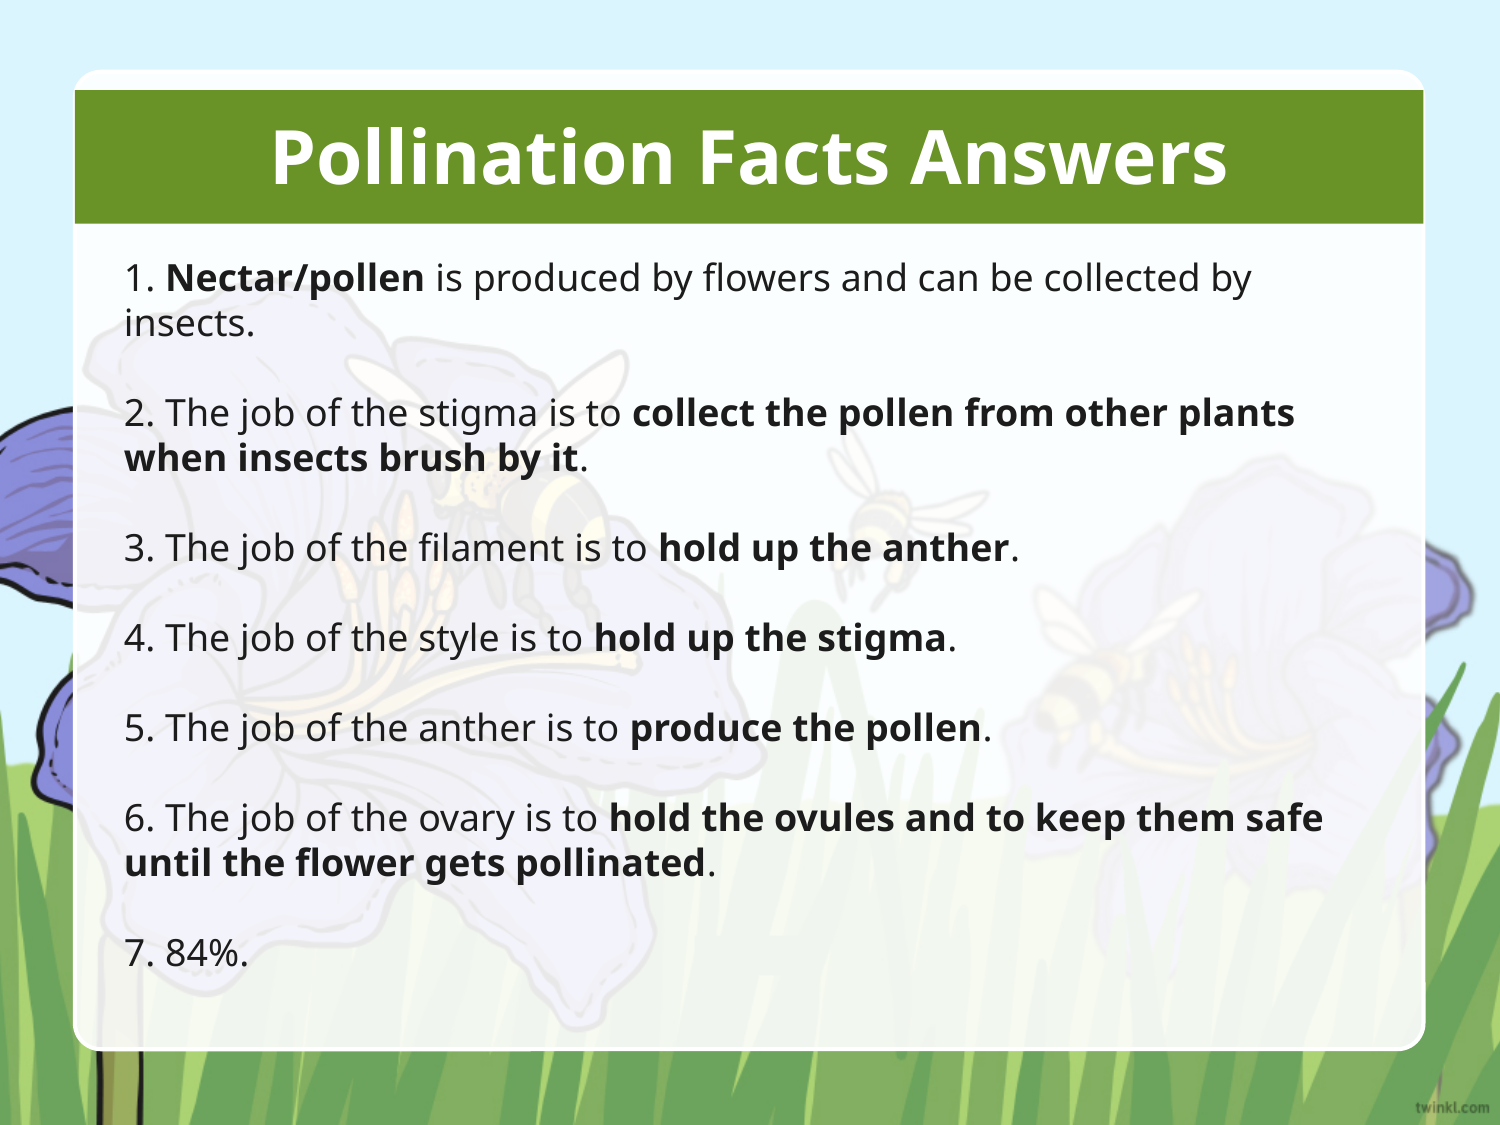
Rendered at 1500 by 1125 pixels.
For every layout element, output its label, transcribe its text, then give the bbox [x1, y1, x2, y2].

picture [0, 0, 1500, 1125]
title Pollination Facts Answers [75, 78, 1424, 242]
text_box 1. Nectar/pollen is produced by flowers and can be collected by insects. 2. The job of the stigma is to collect the pollen from other plants when insects brush by it. 3. The job of the filament is to hold up the anther. 4. The job of the style is to hold up the stigma. 5. The job of the anther is to produce the pollen. 6. The job of the ovary is to hold the ovules and to keep them safe until the flower gets pollinated. 7. 84%. [123, 254, 1376, 975]
